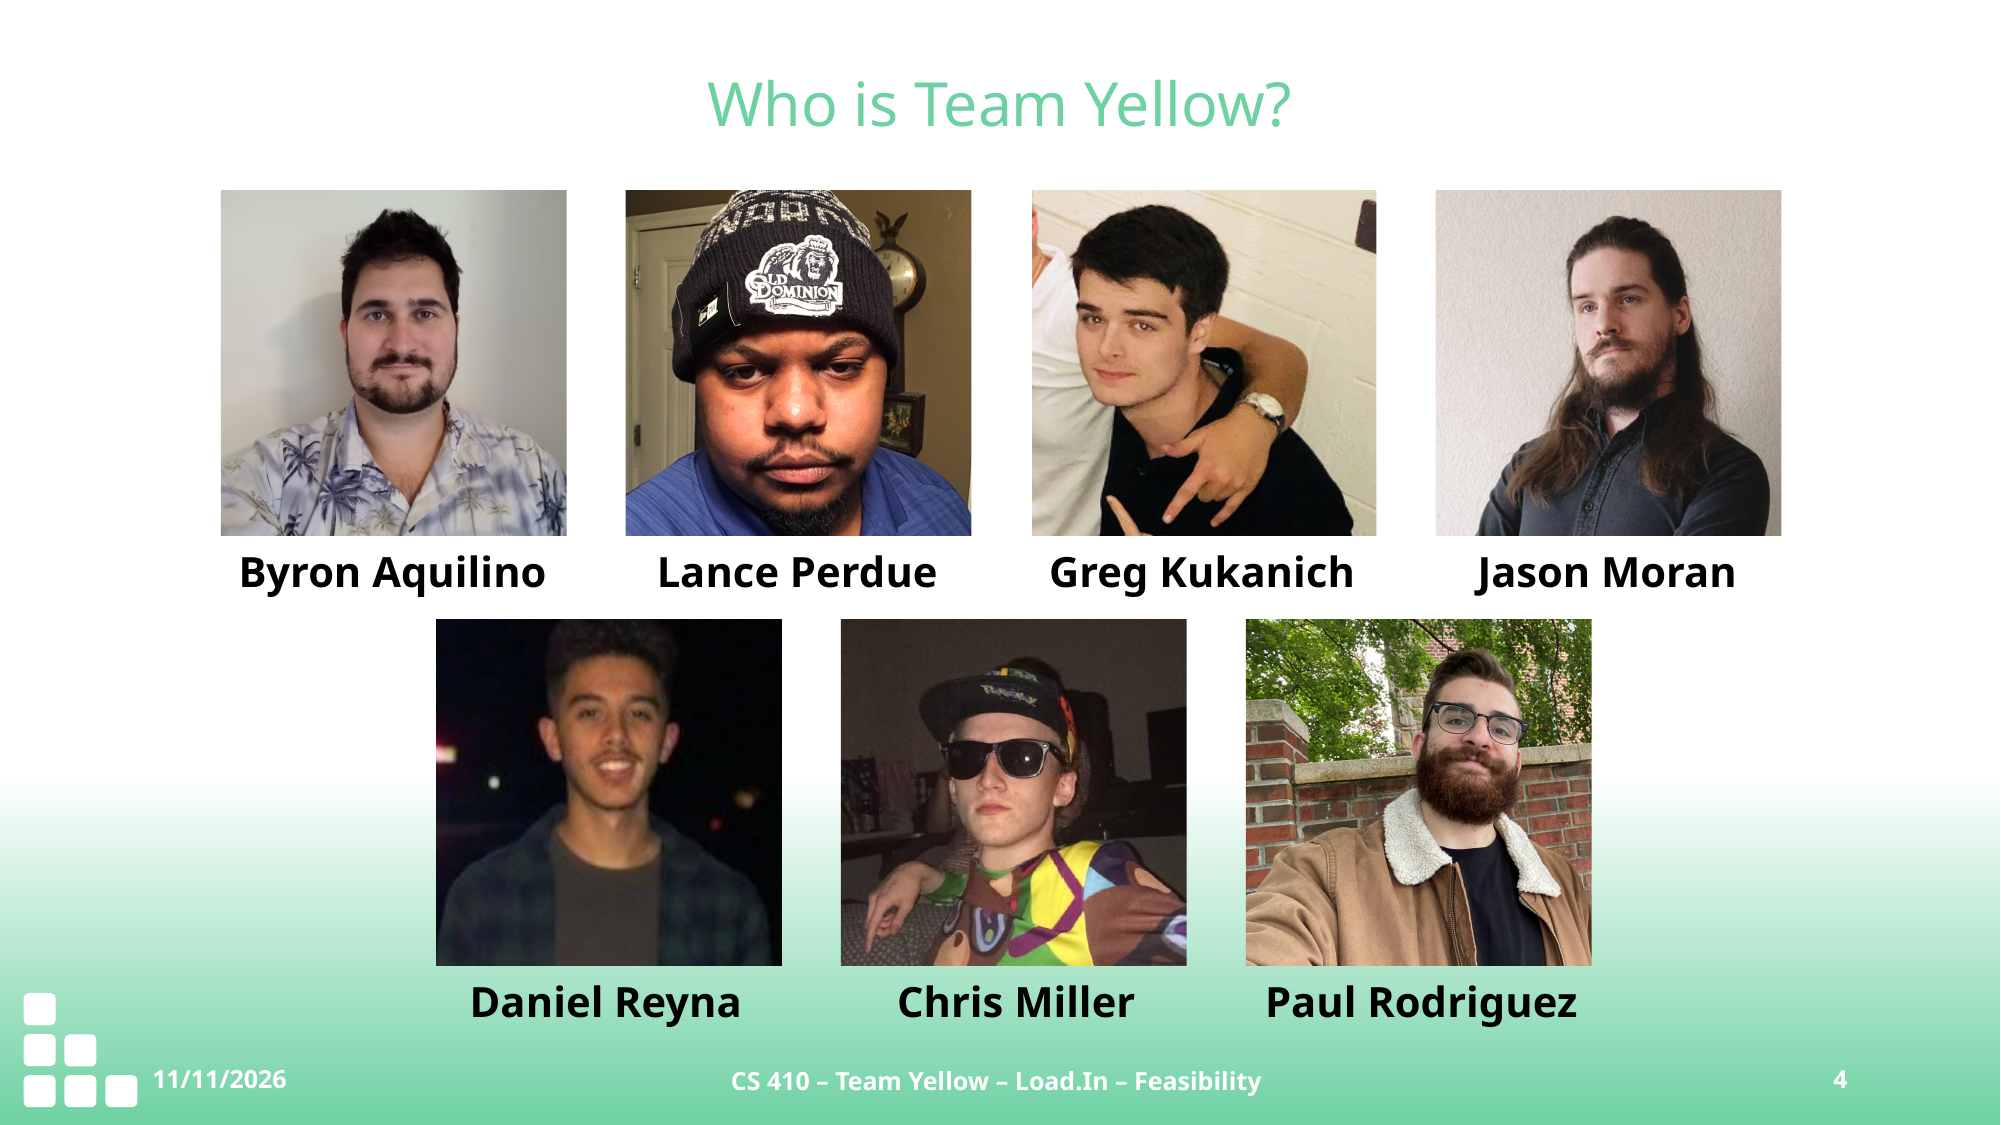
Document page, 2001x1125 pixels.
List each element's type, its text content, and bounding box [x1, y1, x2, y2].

text_box CS 410 – Team Yellow – Load.In – Feasibility [662, 1039, 1338, 1125]
text_box 10/11/2020 [137, 1035, 588, 1125]
text_box 4 [1412, 1035, 1863, 1125]
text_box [218, 189, 1782, 1034]
text_box Who is Team Yellow? [137, 59, 1863, 150]
